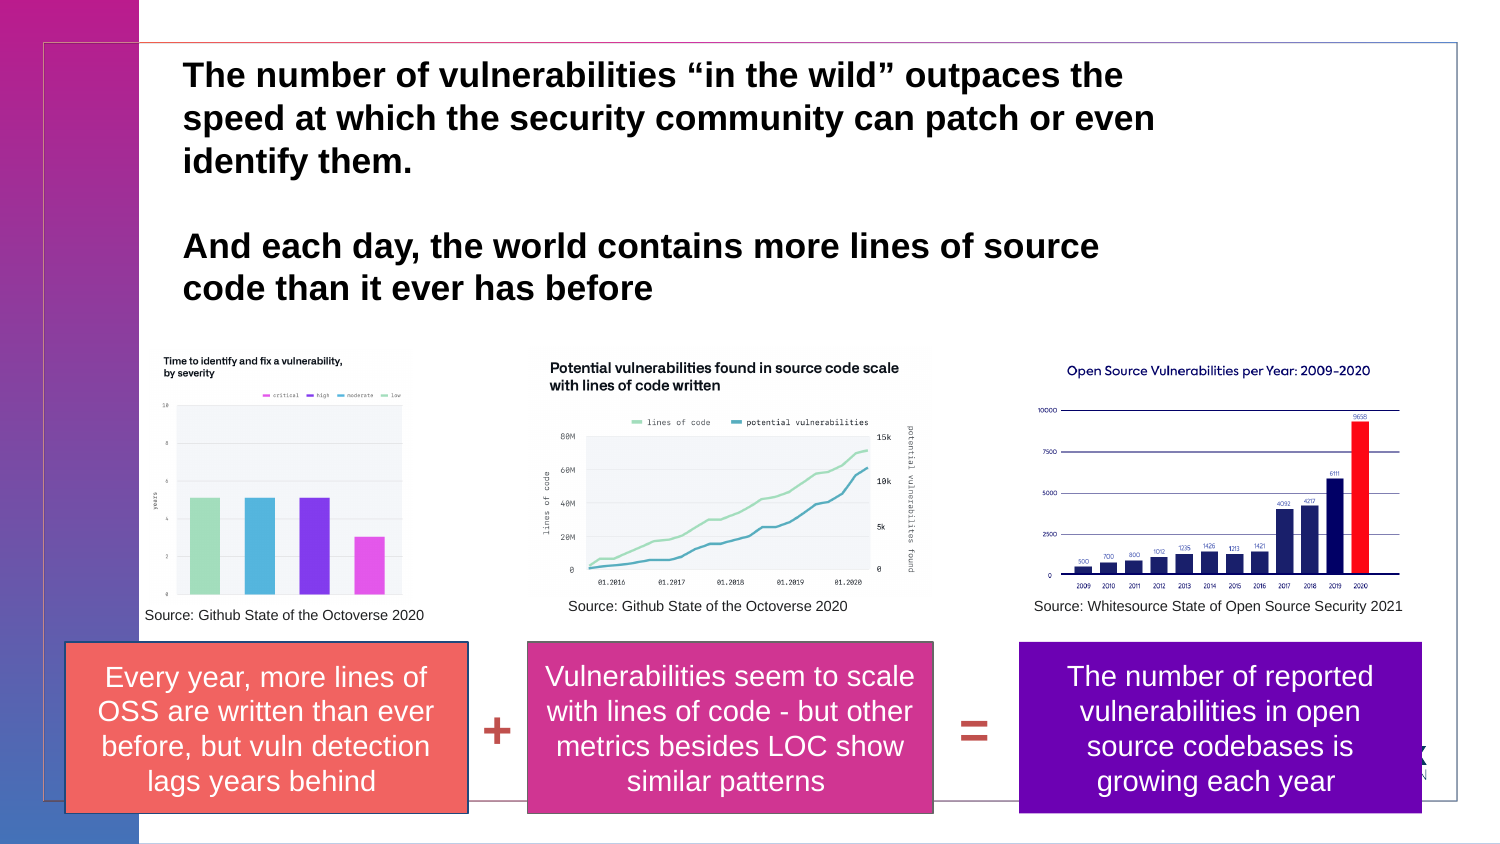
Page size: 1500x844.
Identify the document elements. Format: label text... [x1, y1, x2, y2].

text_box Every year, more lines of OSS are written than ever before, but vuln detection lags years behind [71, 659, 462, 796]
text_box Vulnerabilities seem to scale with lines of code - but other metrics besides LOC show similar patterns [527, 641, 934, 814]
picture [0, 0, 1500, 844]
text_box + [467, 680, 566, 774]
text_box Source: Github State of the Octoverse 2020 [129, 596, 485, 632]
text_box Source: Github State of the Octoverse 2020 [553, 605, 908, 624]
list The number of vulnerabilities “in the wild” outpaces the speed at which the security community can patch or even identify them. And each day, the world contains more lines of source code than it ever has before [143, 34, 1220, 327]
text_box = [944, 680, 1009, 774]
text_box Source: Whitesource State of Open Source Security 2021 [1019, 588, 1494, 624]
text_box The number of reported vulnerabilities in open source codebases is growing each year [1019, 641, 1422, 814]
text_box [64, 641, 468, 814]
